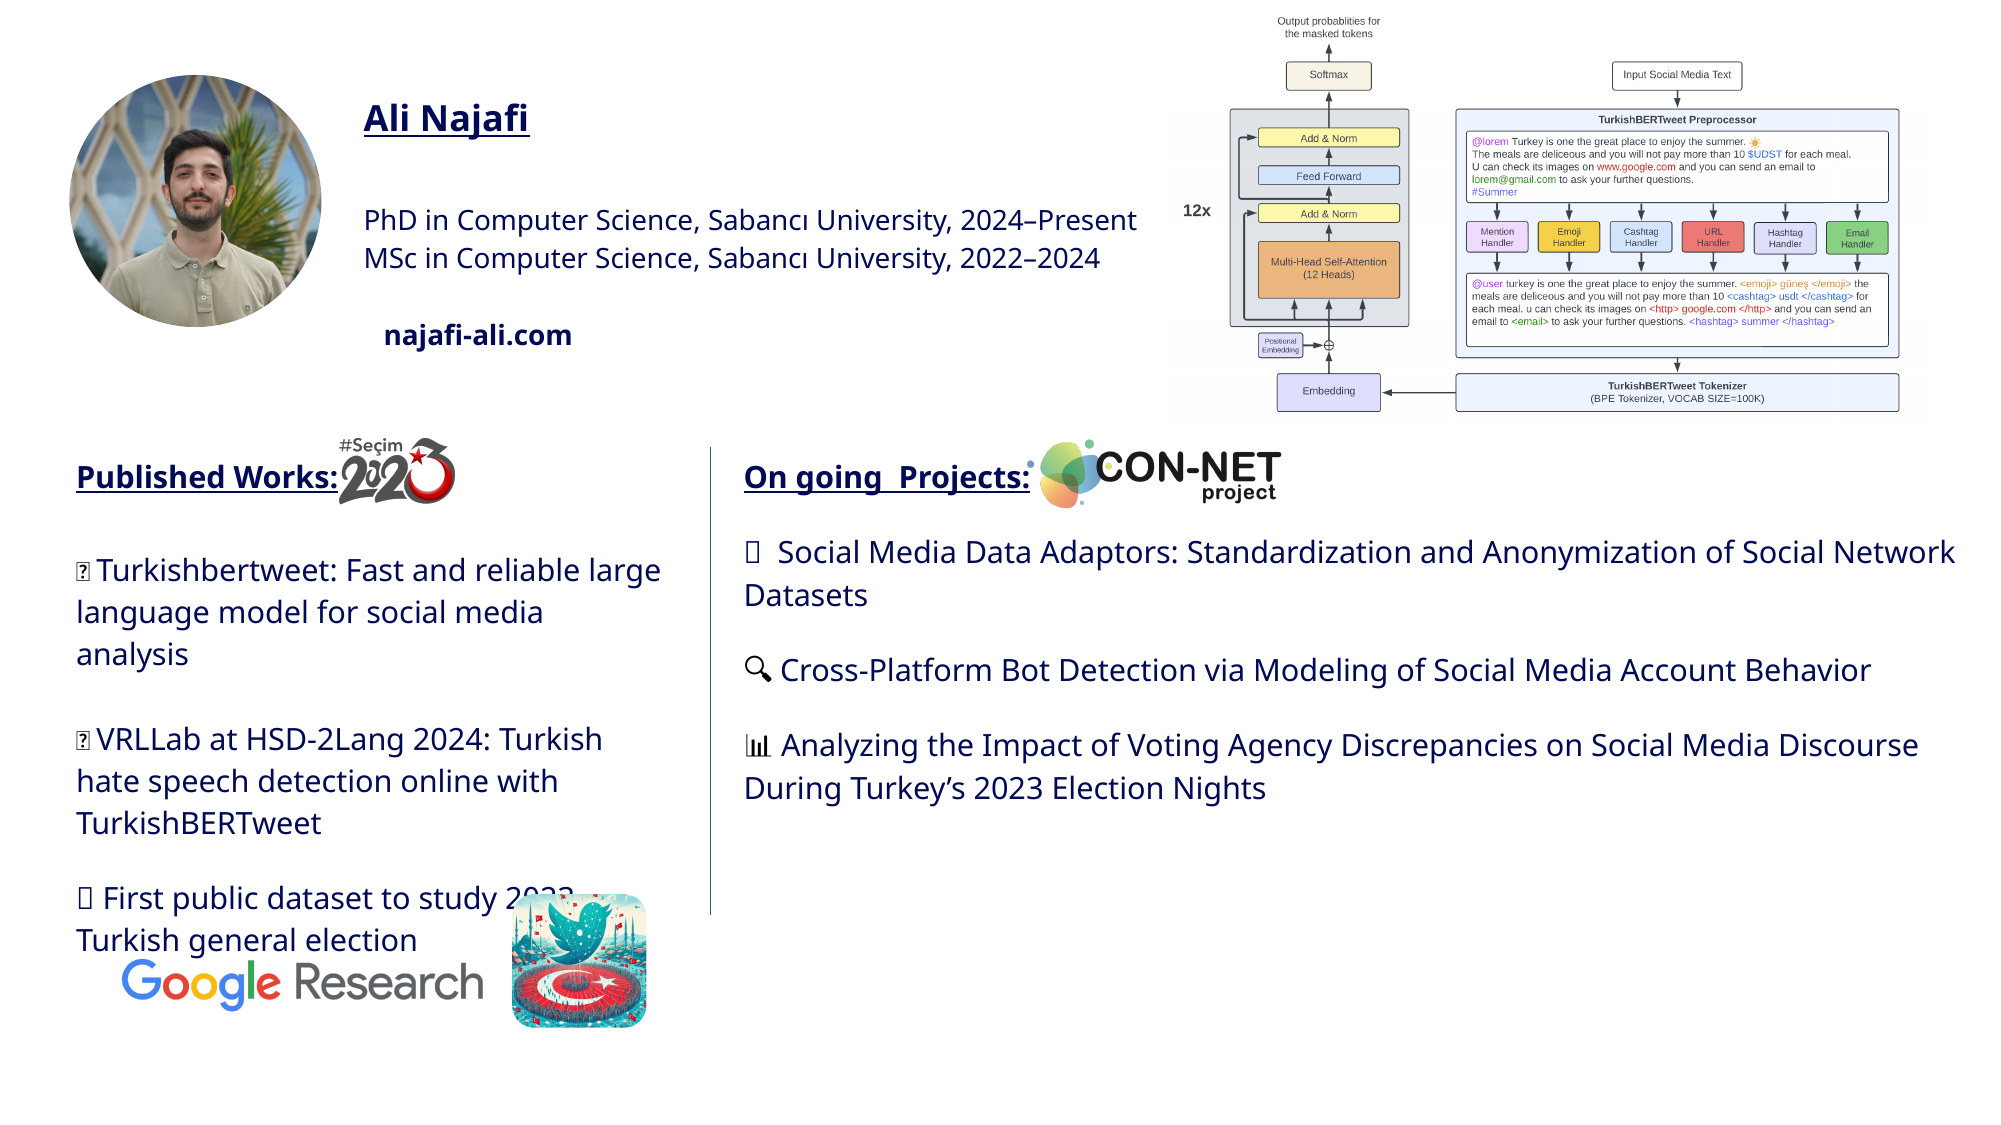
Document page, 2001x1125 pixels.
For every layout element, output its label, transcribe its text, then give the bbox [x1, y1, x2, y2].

picture [512, 894, 647, 1028]
picture [105, 934, 500, 1025]
text_box Published Works: 🔥 Turkishbertweet: Fast and reliable large language model for social media analysis 🚫 VRLLab at HSD-2Lang 2024: Turkish hate speech detection online with TurkishBERTweet 📂 First public dataset to study 2023 Turkish general election [56, 423, 681, 1062]
picture [331, 405, 466, 540]
picture [69, 74, 322, 328]
text_box On going Projects: 🧩 Social Media Data Adaptors: Standardization and Anonymization of Social Network Datasets 🔍 Cross-Platform Bot Detection via Modeling of Social Media Account Behavior 📊 Analyzing the Impact of Voting Agency Discrepancies on Social Media Discourse During Turkey’s 2023 Election Nights [723, 423, 1981, 910]
picture [1023, 431, 1286, 514]
text_box Ali Najafi PhD in Computer Science, Sabancı University, 2024–Present MSc in Computer Science, Sabancı University, 2022–2024 🌐 najafi-ali.com [343, 58, 1163, 372]
picture [1163, 9, 1931, 425]
